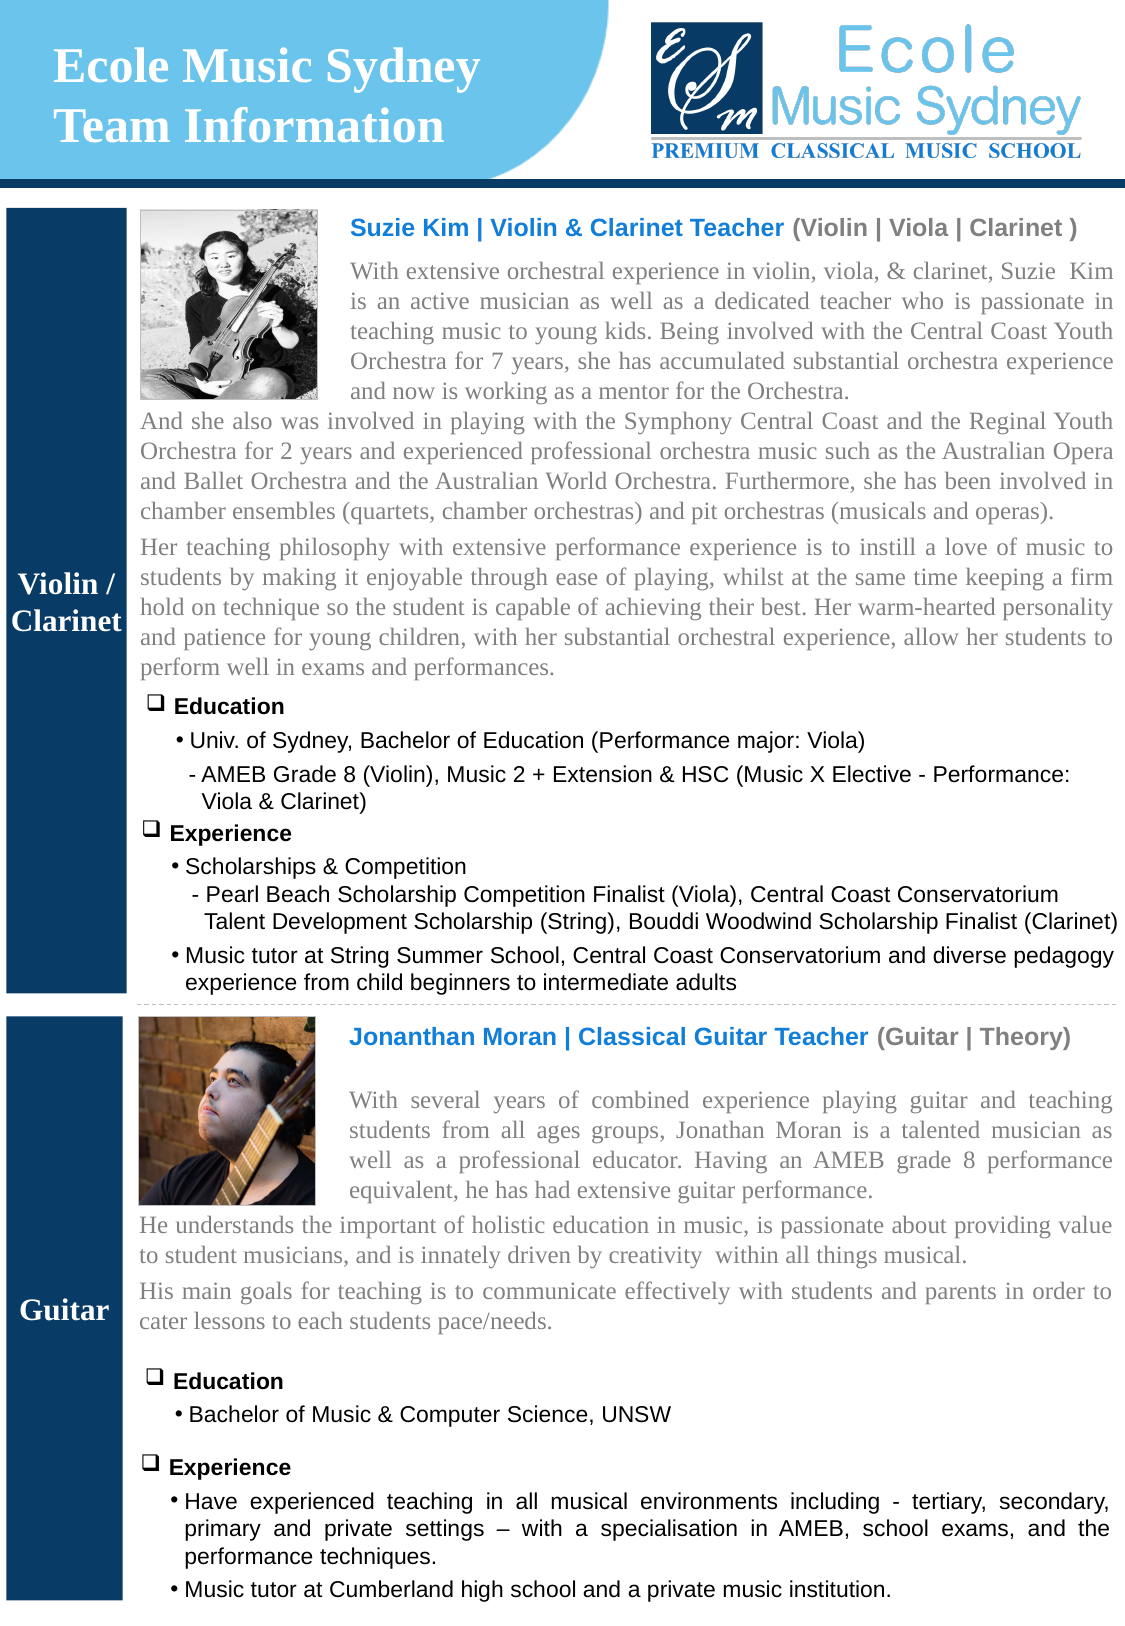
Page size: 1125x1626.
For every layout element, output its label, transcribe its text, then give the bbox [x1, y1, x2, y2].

text_box Suzie Kim | Violin & Clarinet Teacher (Violin | Viola | Clarinet ) [350, 211, 1125, 242]
text_box He understands the important of holistic education in music, is passionate about providing value to student musicians, and is innately driven by creativity within all things musical. His main goals for teaching is to communicate effectively with students and parents in order to cater lessons to each students pace/needs. [139, 1208, 1114, 1335]
text_box With extensive orchestral experience in violin, viola, & clarinet, Suzie Kim is an active musician as well as a dedicated teacher who is passionate in teaching music to young kids. Being involved with the Central Coast Youth Orchestra for 7 years, she has accumulated substantial orchestra experience and now is working as a mentor for the Orchestra. [350, 255, 1115, 404]
text_box With several years of combined experience playing guitar and teaching students from all ages groups, Jonathan Moran is a talented musician as well as a professional educator. Having an AMEB grade 8 performance equivalent, he has had extensive guitar performance. [349, 1083, 1114, 1204]
text_box Jonanthan Moran | Classical Guitar Teacher (Guitar | Theory) [349, 1020, 1123, 1051]
text_box Education Univ. of Sydney, Bachelor of Education (Performance major: Viola) - AMEB Grade 8 (Violin), Music 2 + Extension & HSC (Music X Elective - Performance: Viola & Clarinet) [145, 707, 1115, 800]
picture [0, 0, 1111, 222]
text_box Experience Have experienced teaching in all musical environments including - tertiary, secondary, primary and private settings – with a specialisation in AMEB, school exams, and the performance techniques. Music tutor at Cumberland high school and a private music institution. [140, 1454, 1112, 1601]
picture [140, 209, 318, 400]
text_box Education Bachelor of Music & Computer Science, UNSW [144, 1365, 1115, 1429]
text_box Violin / Clarinet [5, 207, 128, 994]
text_box And she also was involved in playing with the Symphony Central Coast and the Reginal Youth Orchestra for 2 years and experienced professional orchestra music such as the Australian Opera and Ballet Orchestra and the Australian World Orchestra. Furthermore, she has been involved in chamber ensembles (quartets, chamber orchestras) and pit orchestras (musicals and operas). Her teaching philosophy with extensive performance experience is to instill a love of music to students by making it enjoyable through ease of playing, whilst at the same time keeping a firm hold on technique so the student is capable of achieving their best. Her warm-hearted personality and patience for young children, with her substantial orchestral experience, allow her students to perform well in exams and performances. [140, 404, 1115, 681]
text_box Guitar [5, 1015, 124, 1601]
text_box Experience Scholarships & Competition - Pearl Beach Scholarship Competition Finalist (Viola), Central Coast Conservatorium Talent Development Scholarship (String), Bouddi Woodwind Scholarship Finalist (Clarinet) Music tutor at String Summer School, Central Coast Conservatorium and diverse pedagogy experience from child beginners to intermediate adults [140, 819, 1125, 995]
picture [138, 1016, 316, 1206]
